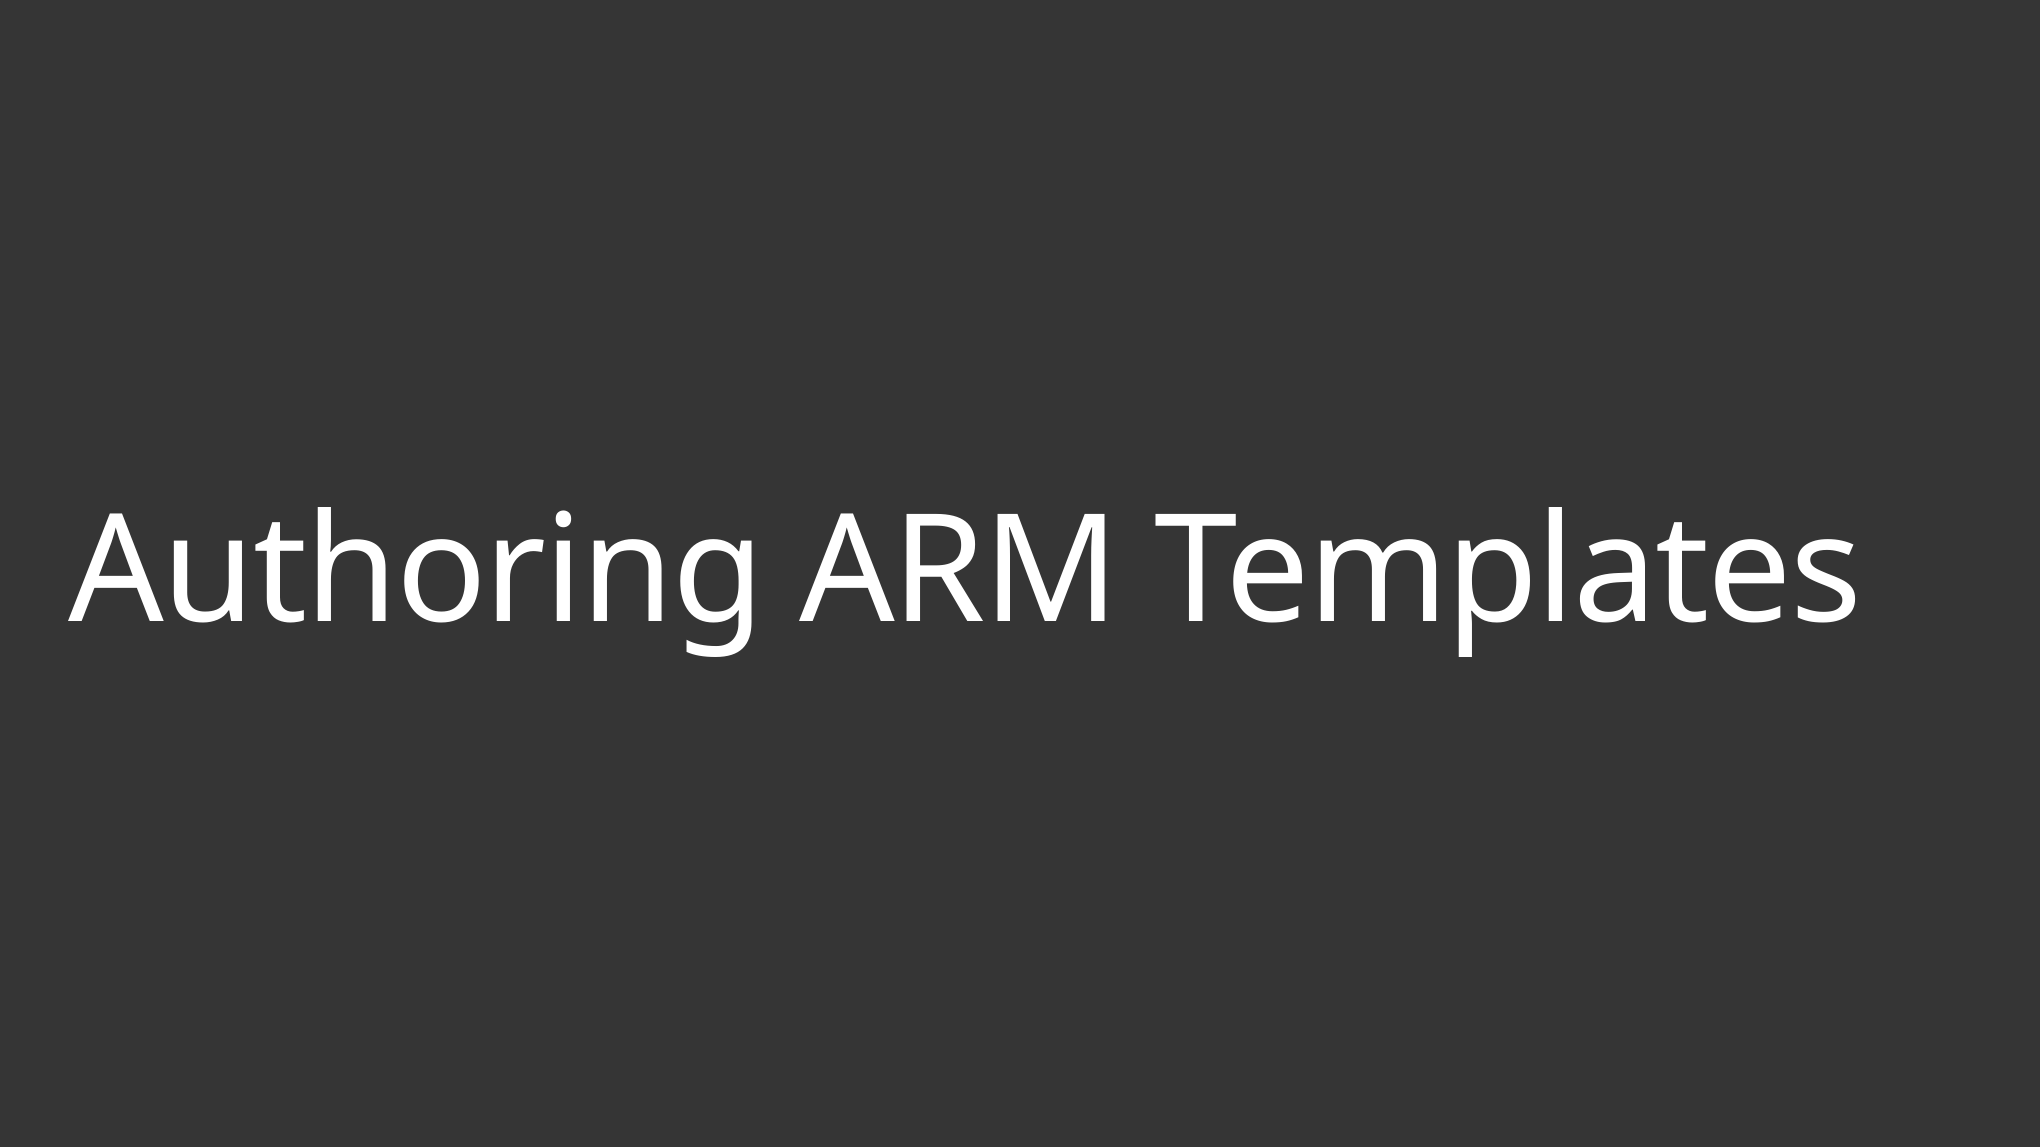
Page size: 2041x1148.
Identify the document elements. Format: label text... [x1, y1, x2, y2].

title Authoring ARM Templates [45, 476, 1996, 671]
